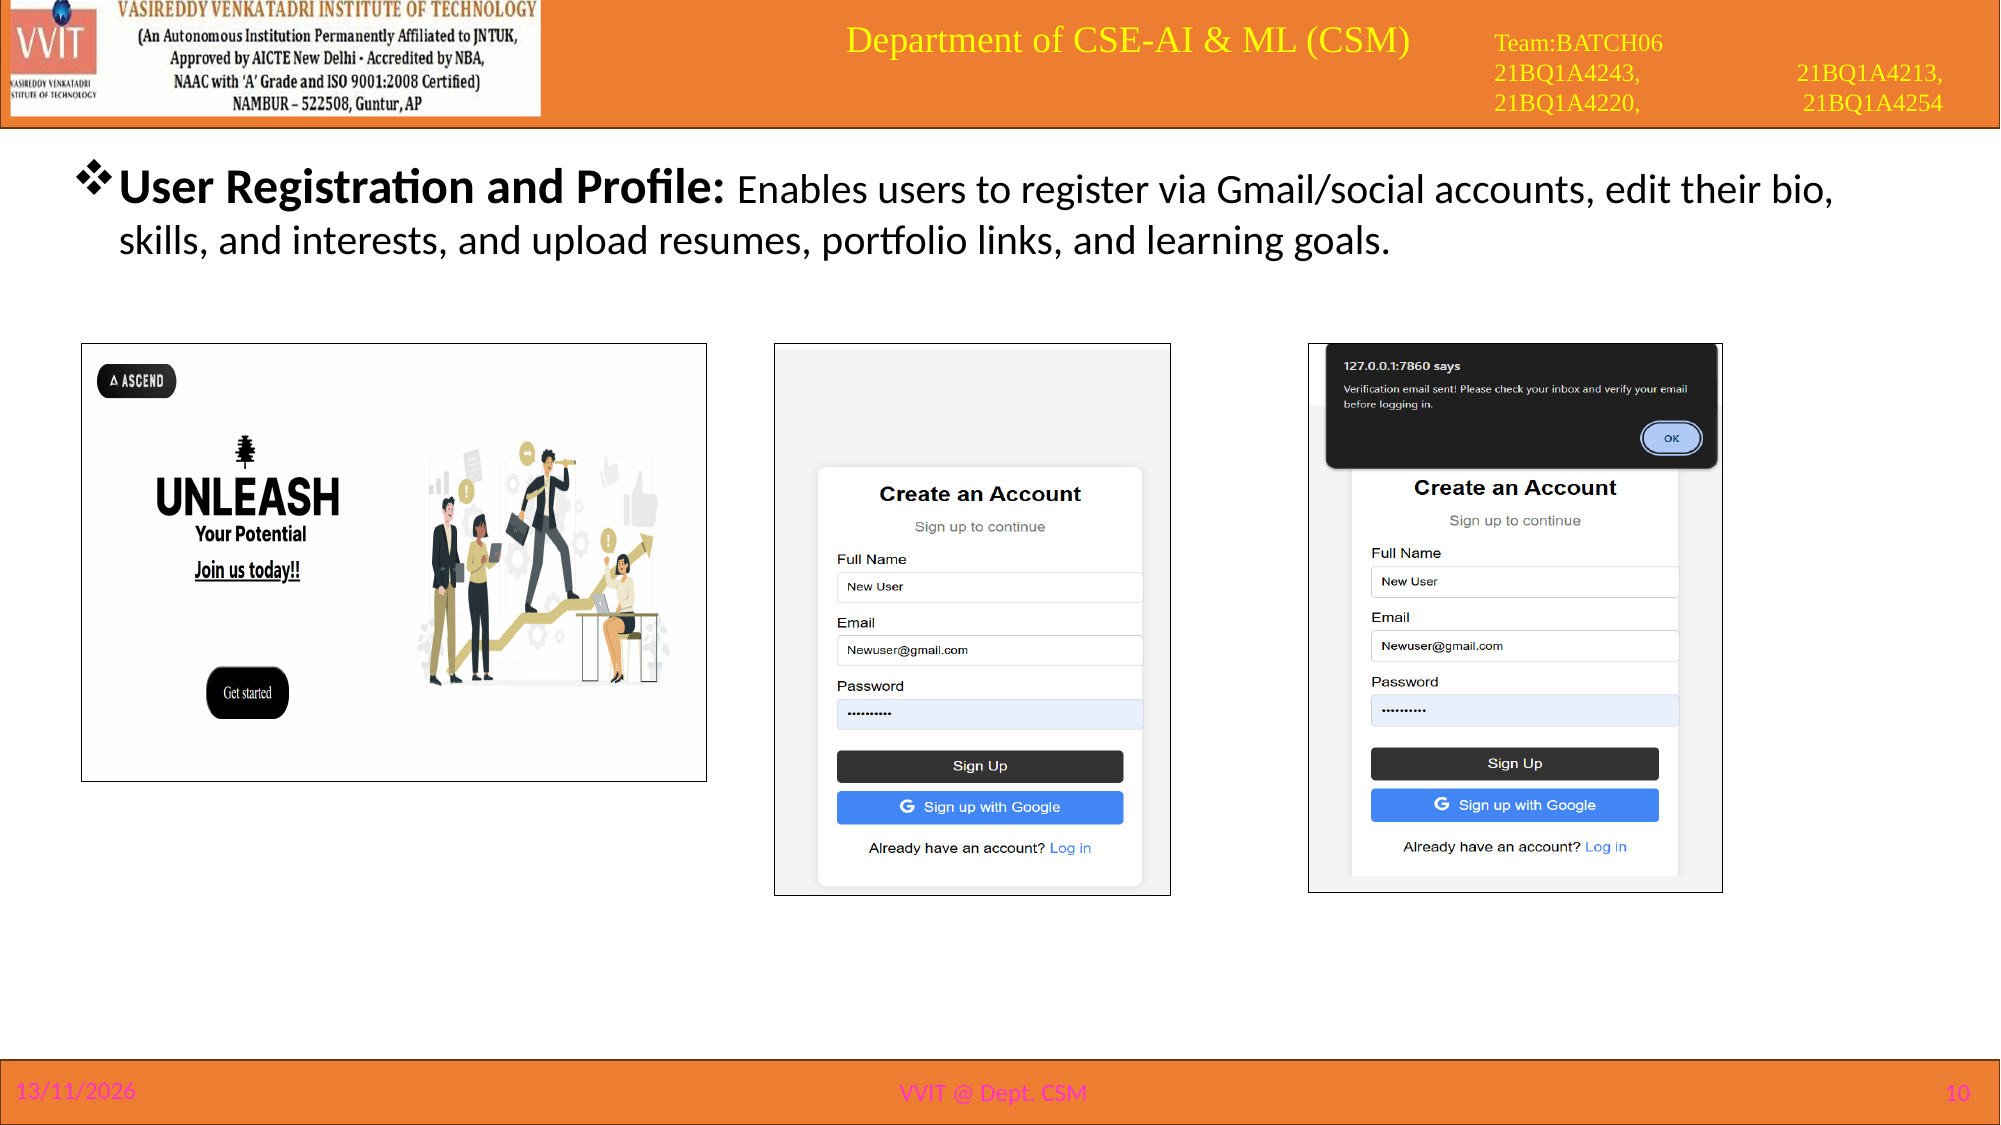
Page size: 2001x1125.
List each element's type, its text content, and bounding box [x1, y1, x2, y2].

text_box Department of CSE-AI & ML (CSM) [0, 0, 2000, 129]
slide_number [0, 1059, 164, 1120]
picture [81, 343, 707, 782]
picture [10, 0, 541, 117]
text_box [0, 1059, 2000, 1125]
picture [1308, 343, 1723, 893]
text_box User Registration and Profile: Enables users to register via Gmail/social accounts, edit their bio, skills, and interests, and upload resumes, portfolio links, and learning goals. [57, 145, 1931, 271]
picture [773, 343, 1171, 896]
footer VVIT @ Dept. CSM [656, 1061, 1331, 1122]
text_box Team:BATCH06 21BQ1A4243, 21BQ1A4213, 21BQ1A4220, 21BQ1A4254 [1479, 19, 1990, 124]
slide_number 10 [1884, 1062, 1986, 1120]
